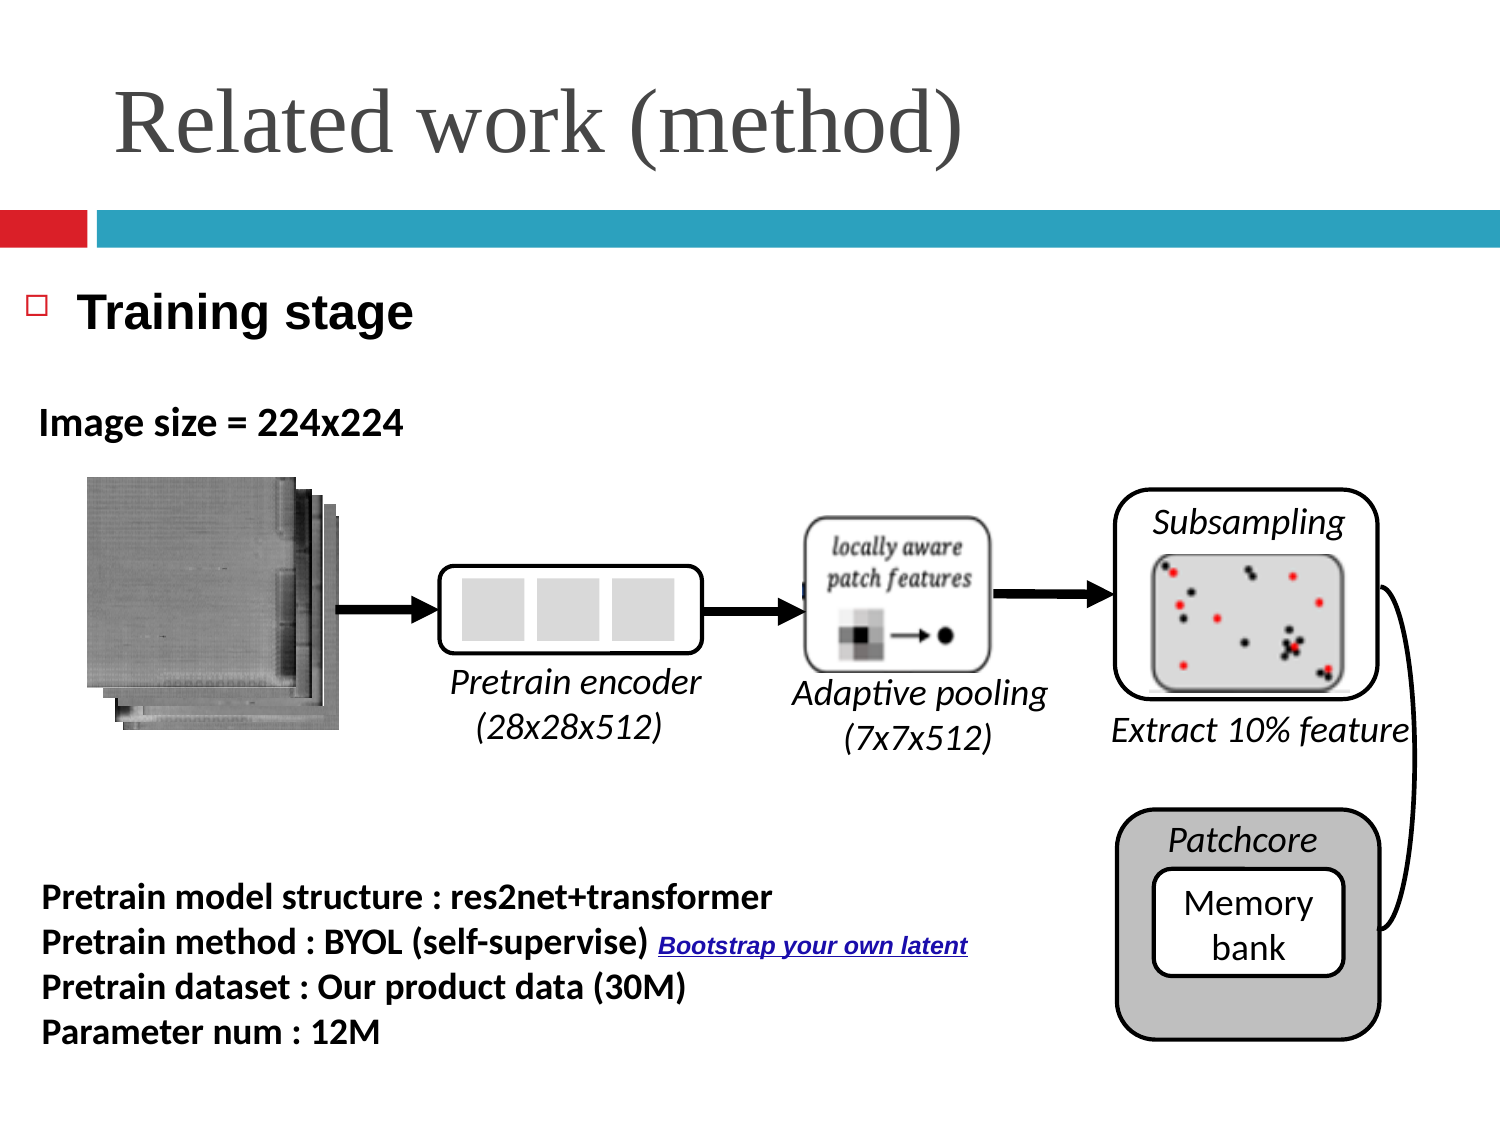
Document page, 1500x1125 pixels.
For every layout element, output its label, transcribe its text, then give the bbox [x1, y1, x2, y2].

text_box [1112, 489, 1380, 697]
picture [87, 477, 340, 730]
text_box [1114, 807, 1382, 1042]
text_box [610, 576, 677, 643]
text_box [535, 576, 602, 643]
picture [802, 514, 994, 673]
text_box Pretrain encoder (28x28x512) [434, 649, 726, 755]
text_box [460, 576, 527, 643]
text_box [437, 563, 705, 649]
text_box Extract 10% feature [1414, 697, 1426, 757]
text_box [1376, 586, 1416, 930]
text_box Related work (method) [111, 58, 984, 171]
text_box Memory bank [1151, 866, 1346, 979]
text_box Extract 10% feature [1096, 697, 1380, 757]
text_box Patchcore [1152, 807, 1333, 868]
text_box Pretrain model structure : res2net+transformer Pretrain method : BYOL (self-supervise) Bootstrap your own latent Pretrain dataset : Our product data (30M) Parameter num : 12M [26, 864, 983, 1105]
text_box Training stage [22, 277, 1500, 340]
text_box Adaptive pooling (7x7x512) [777, 660, 1115, 766]
picture [1148, 554, 1350, 693]
text_box Image size = 224x224 [23, 387, 419, 453]
text_box Subsampling [1137, 489, 1362, 550]
